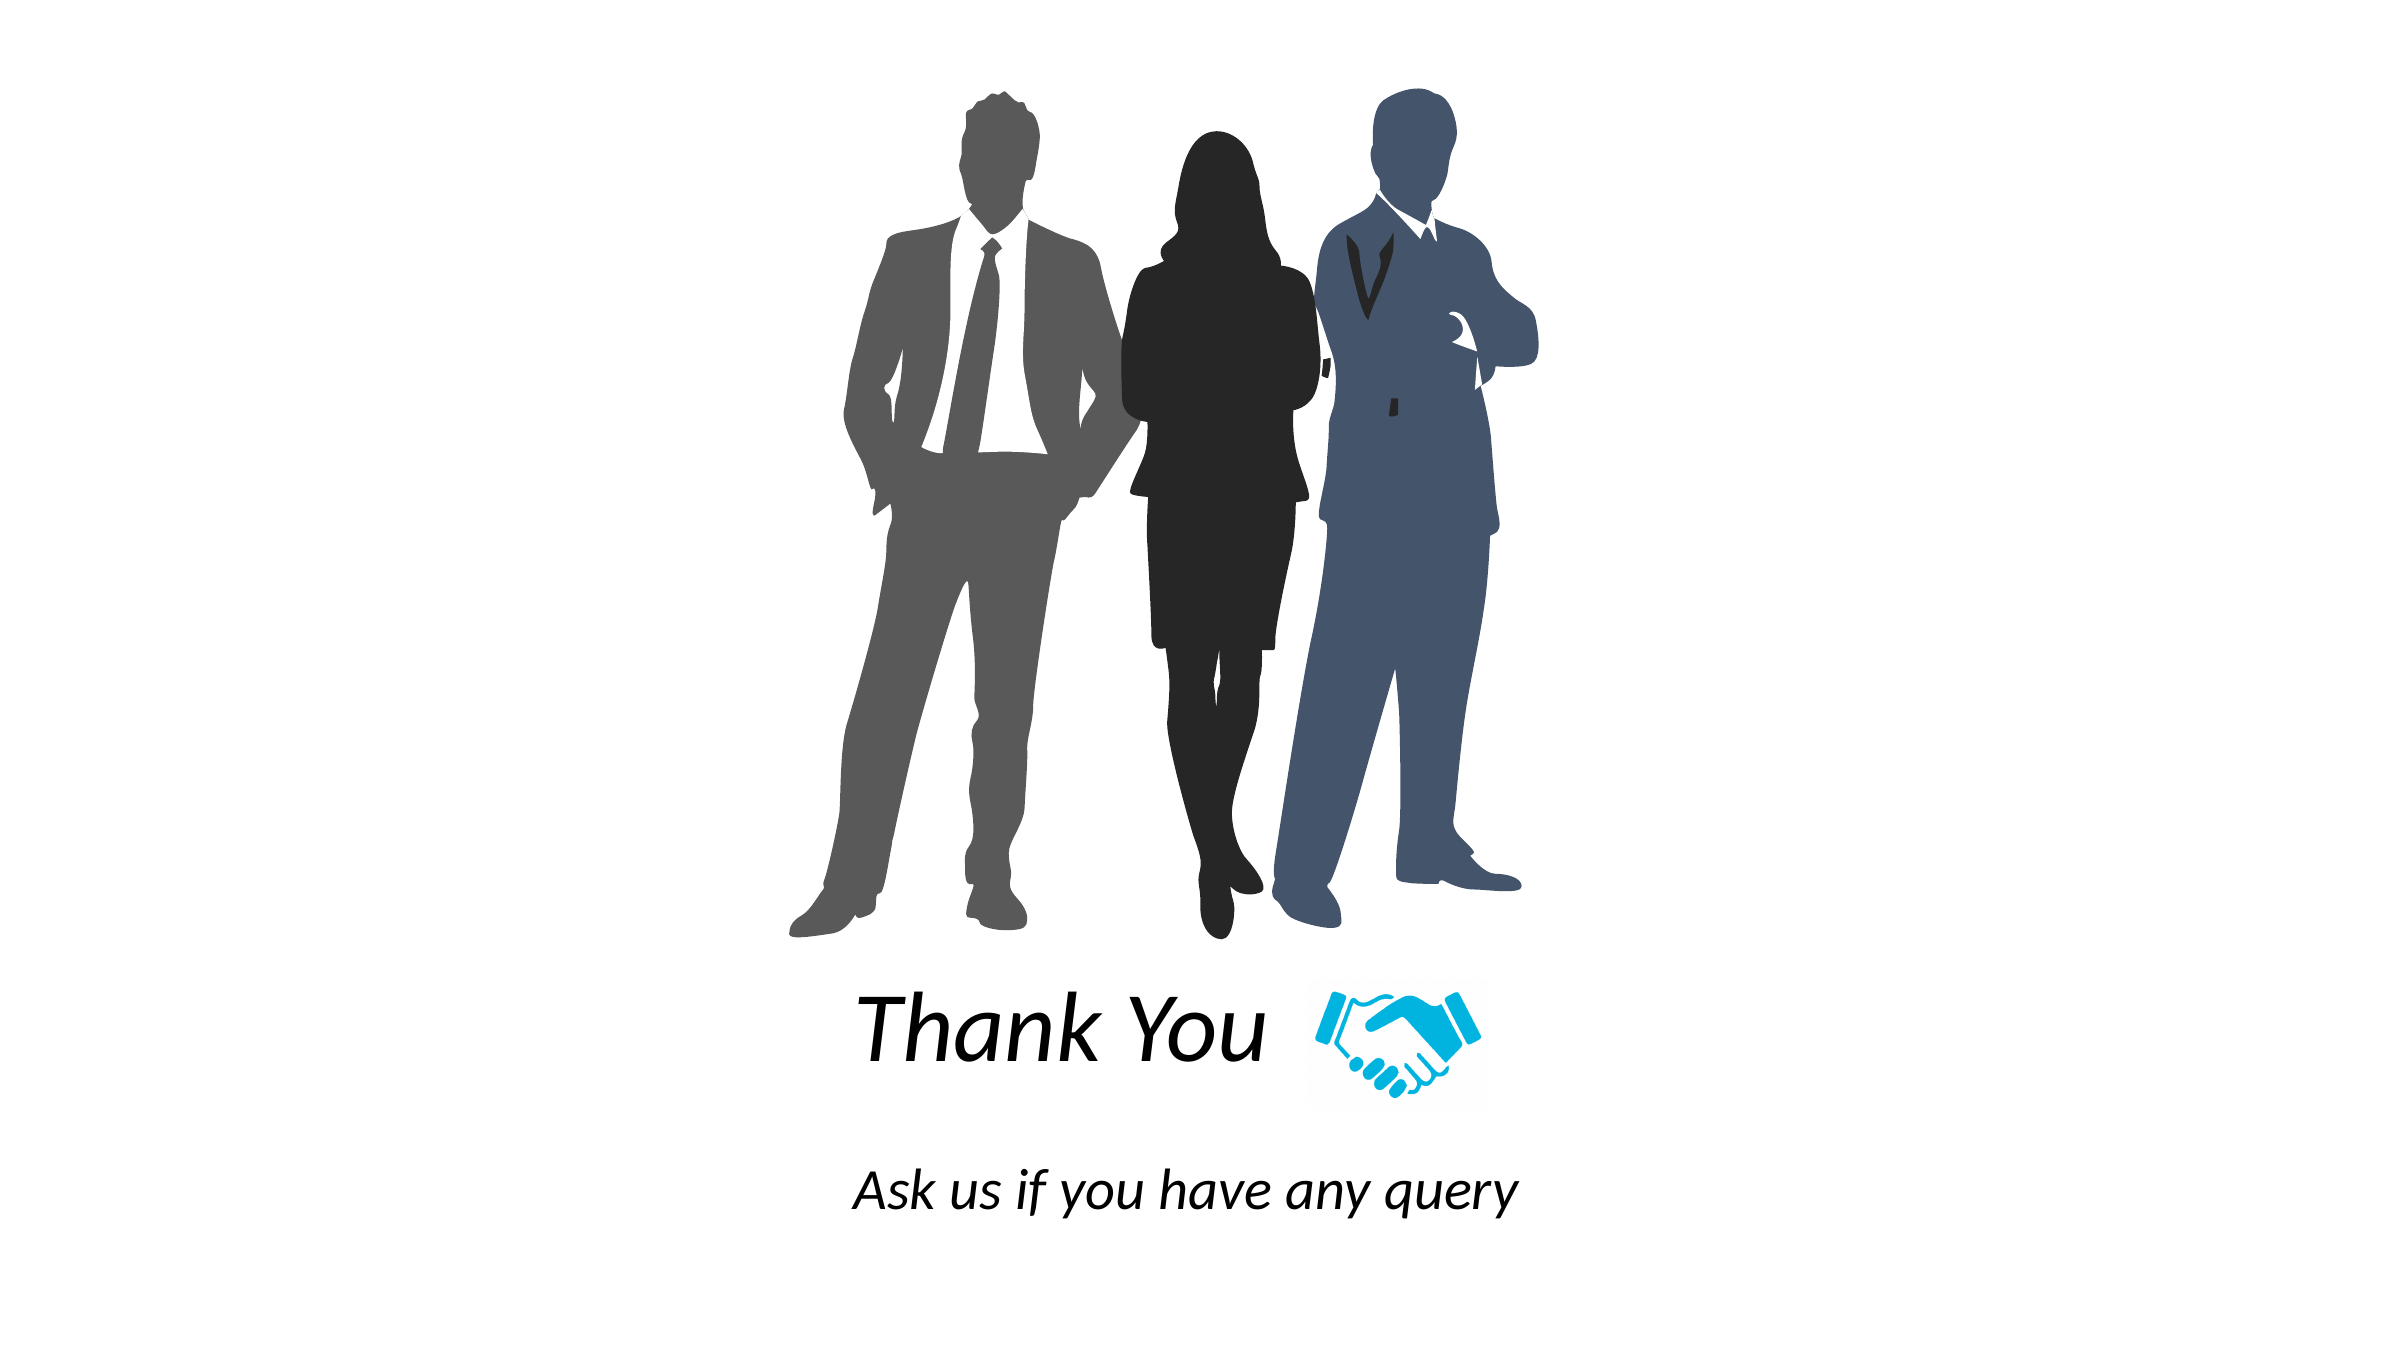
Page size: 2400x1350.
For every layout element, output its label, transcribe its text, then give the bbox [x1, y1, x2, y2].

text_box Thank You Ask us if you have any query [838, 953, 1639, 1229]
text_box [1271, 83, 1542, 929]
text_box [789, 86, 1147, 941]
picture [1307, 979, 1489, 1110]
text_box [1120, 131, 1399, 940]
